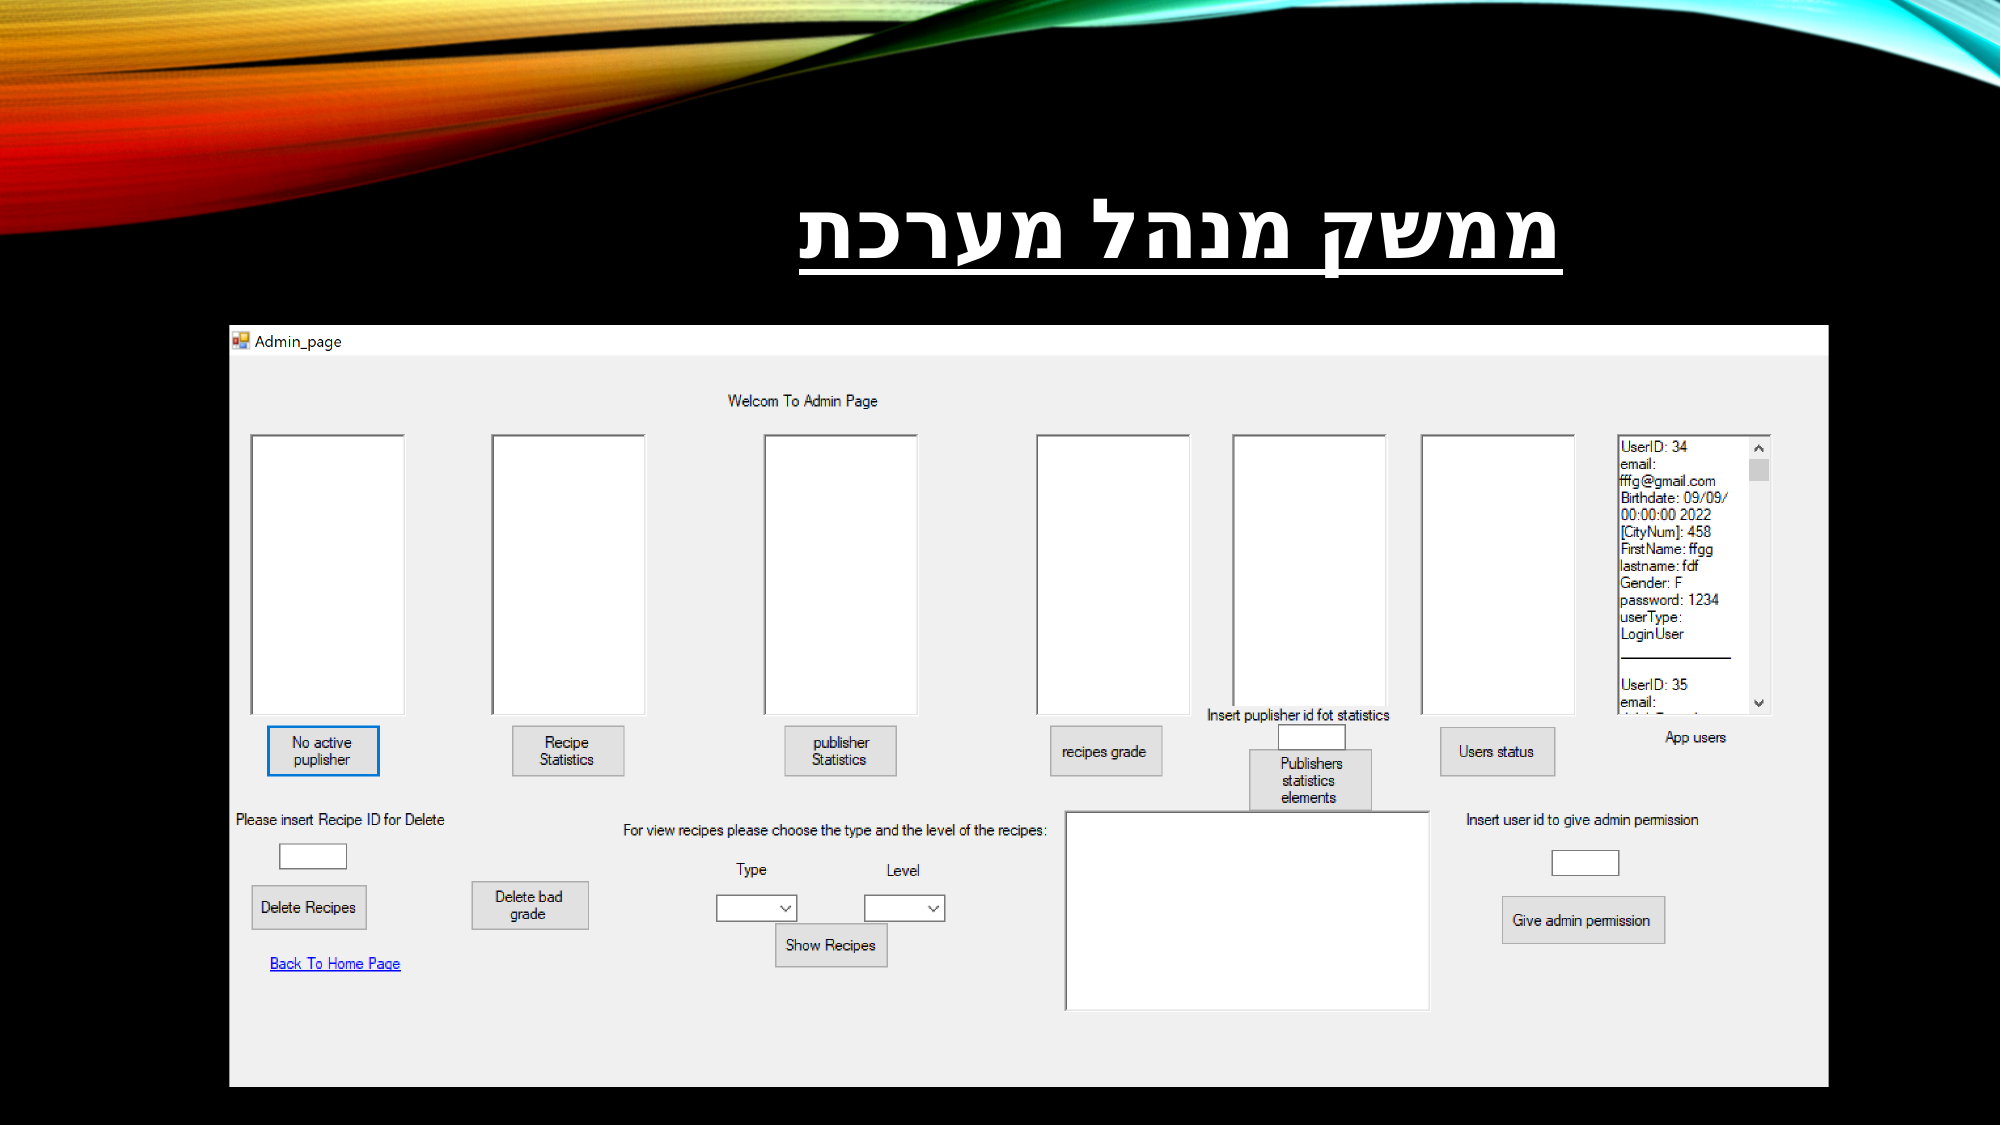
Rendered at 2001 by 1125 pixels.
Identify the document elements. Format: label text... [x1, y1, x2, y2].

picture [0, 0, 2000, 237]
title ממשק מנהל מערכת [474, 125, 1888, 338]
picture [229, 324, 1829, 1087]
